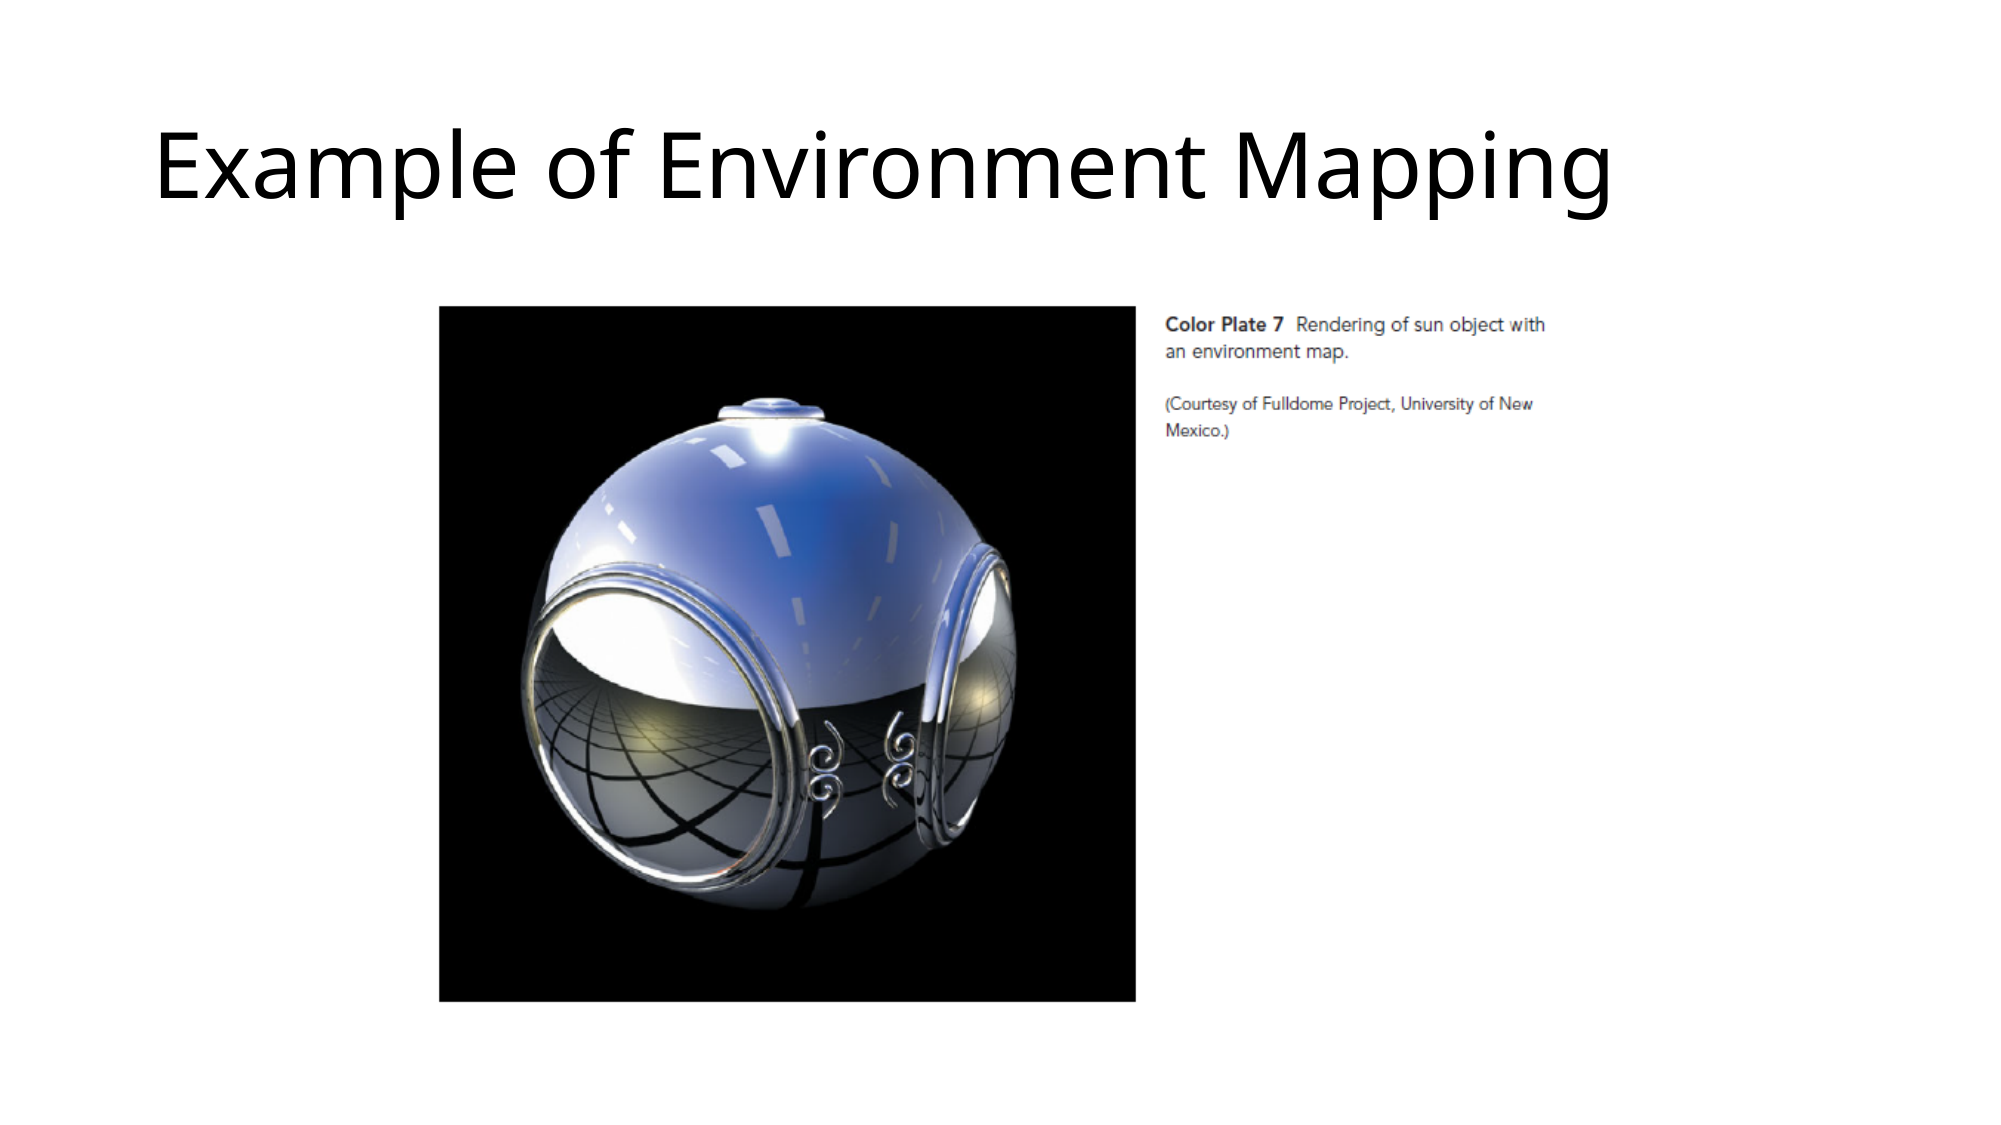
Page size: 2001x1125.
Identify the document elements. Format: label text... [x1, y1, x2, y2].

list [432, 299, 1568, 1014]
title Example of Environment Mapping [137, 59, 1863, 278]
